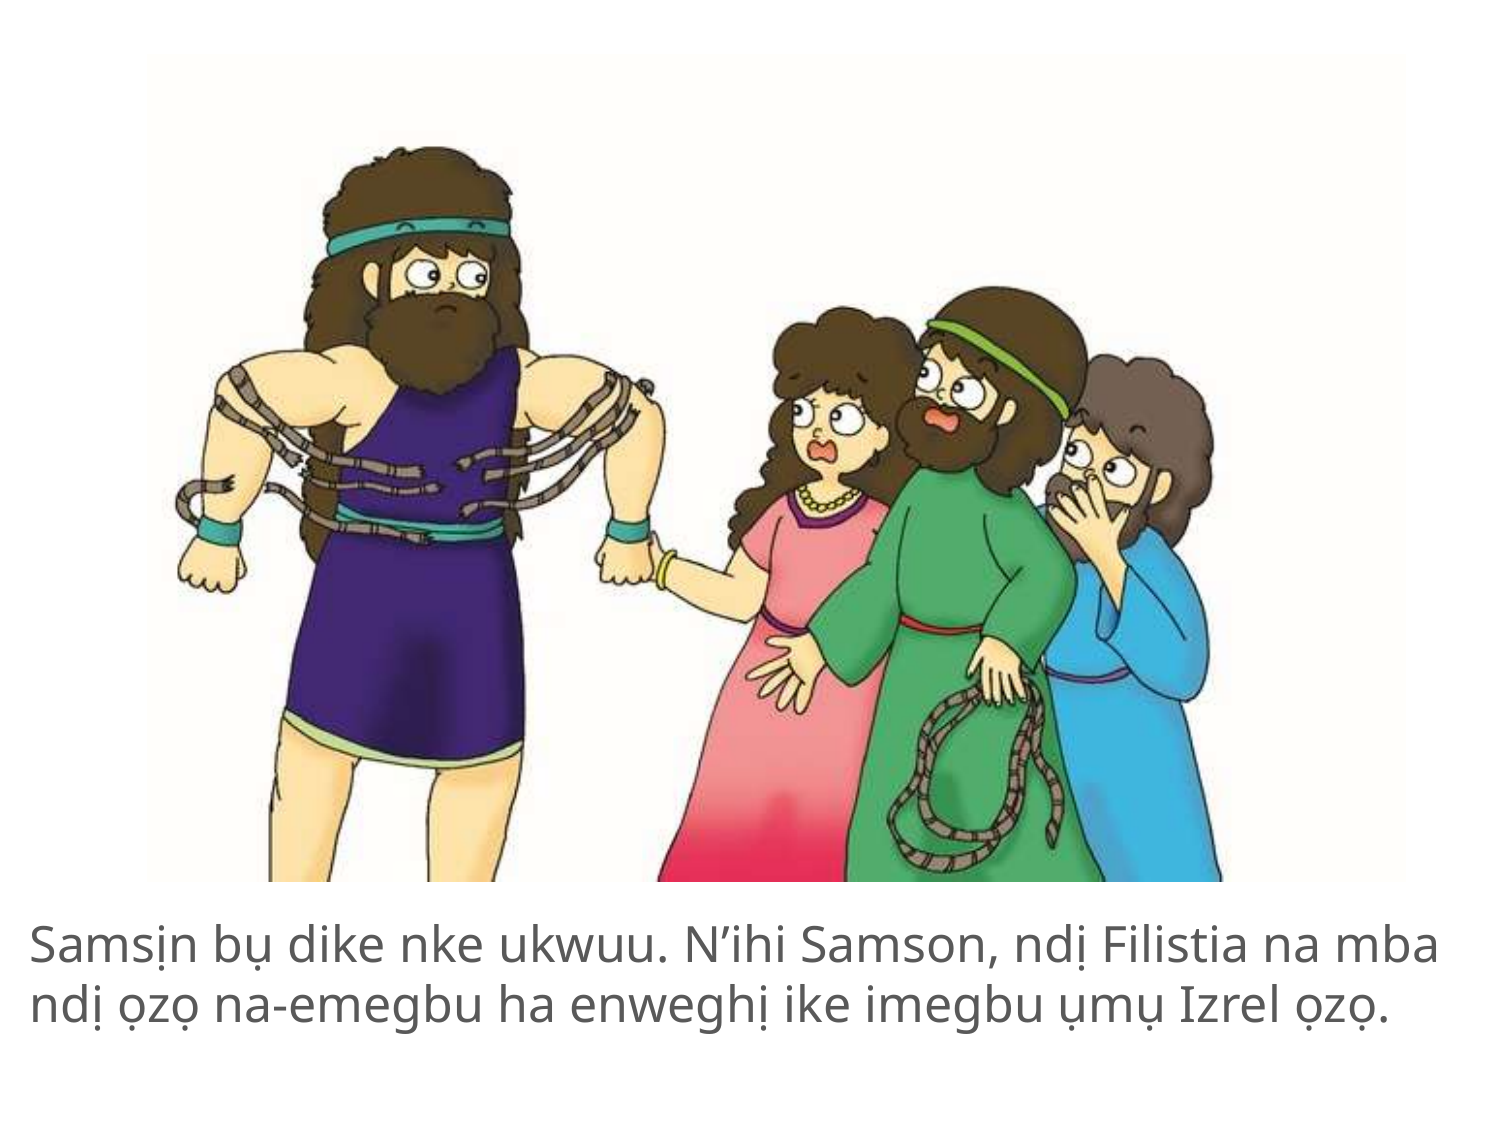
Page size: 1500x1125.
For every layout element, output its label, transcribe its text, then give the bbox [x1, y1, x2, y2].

picture [147, 54, 1406, 882]
text_box Samsịn bụ dike nke ukwuu. N’ihi Samson, ndị Filistia na mba ndị ọzọ na-emegbu ha enweghị ike imegbu ụmụ Izrel ọzọ. [14, 905, 1486, 1040]
